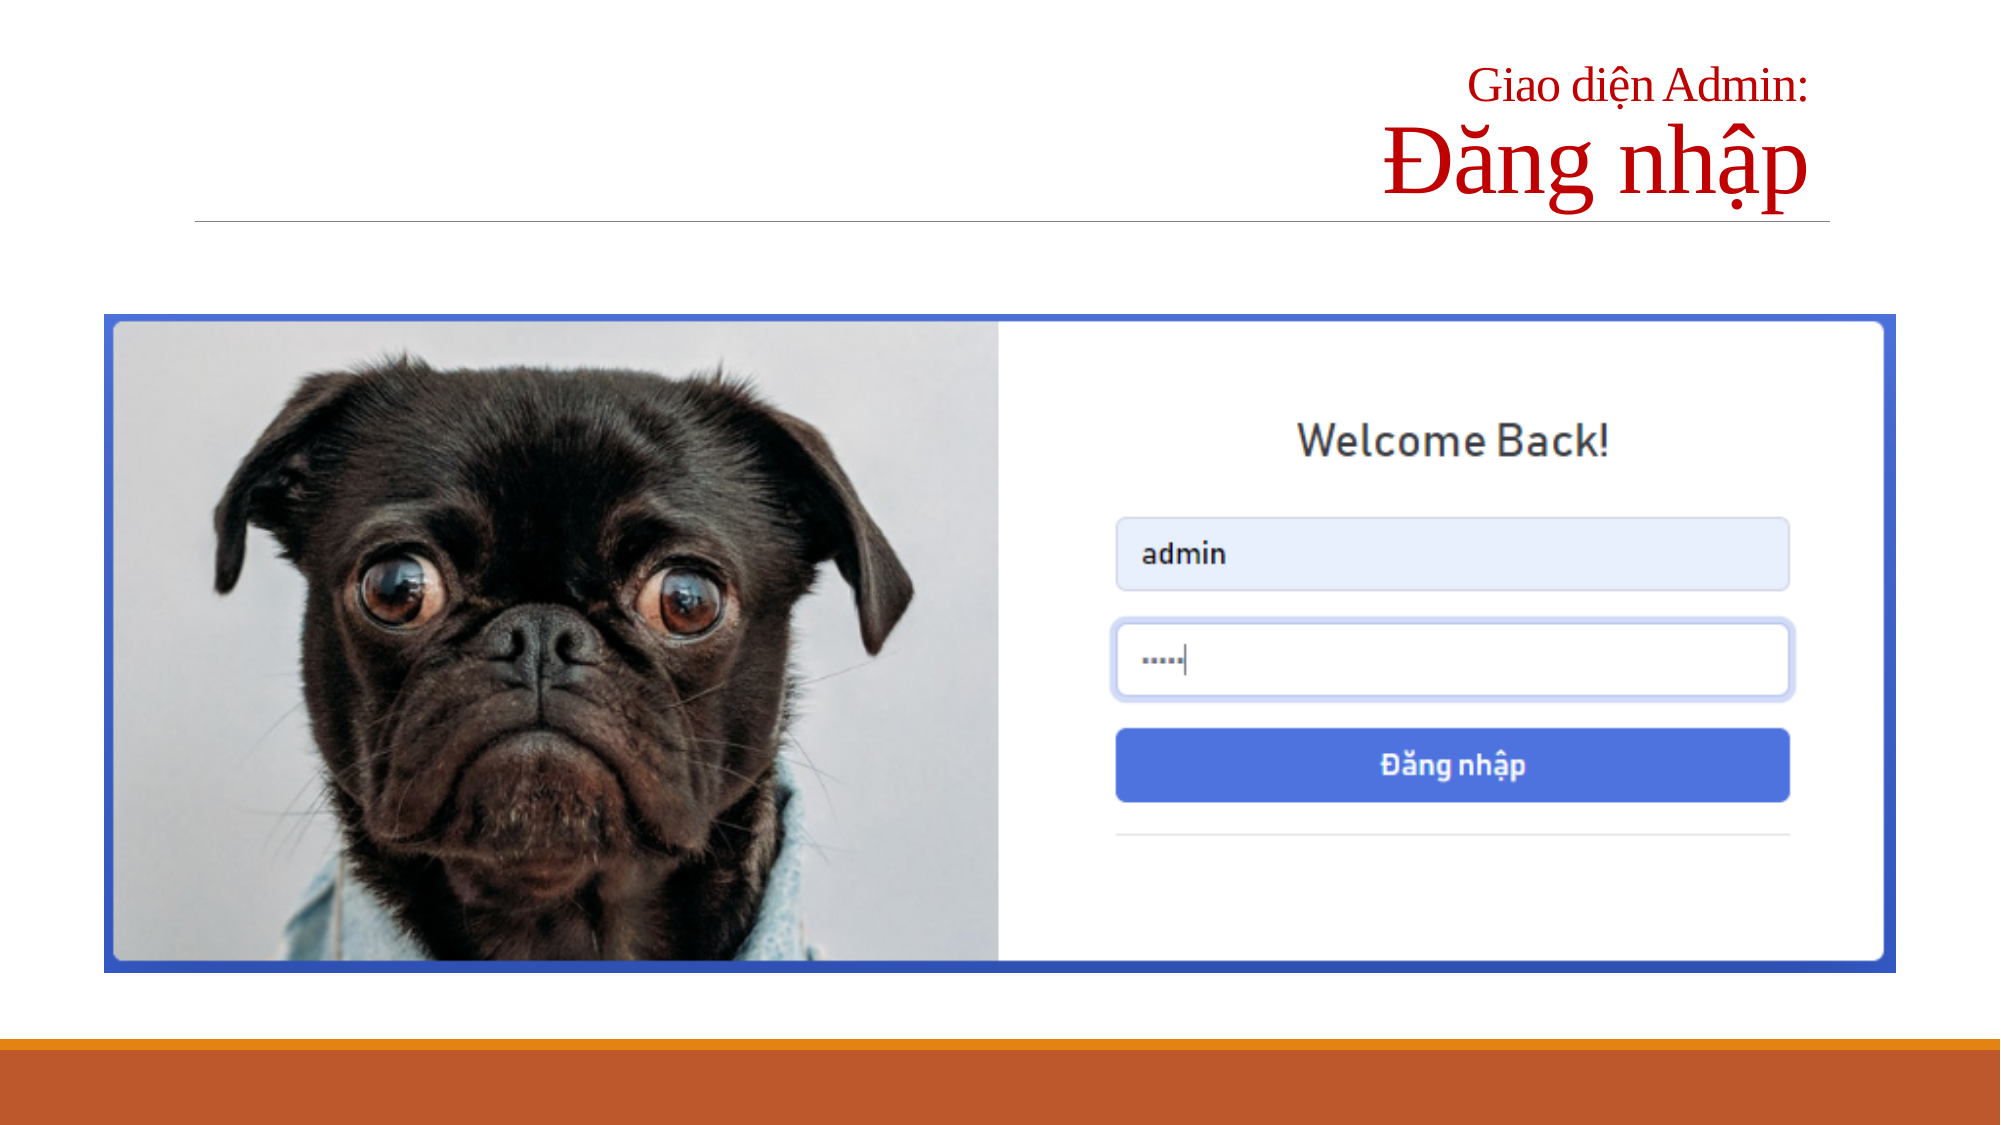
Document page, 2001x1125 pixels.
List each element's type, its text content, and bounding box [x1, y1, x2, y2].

title Giao diện Admin: Đăng nhập [175, 0, 1826, 222]
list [104, 314, 1897, 974]
